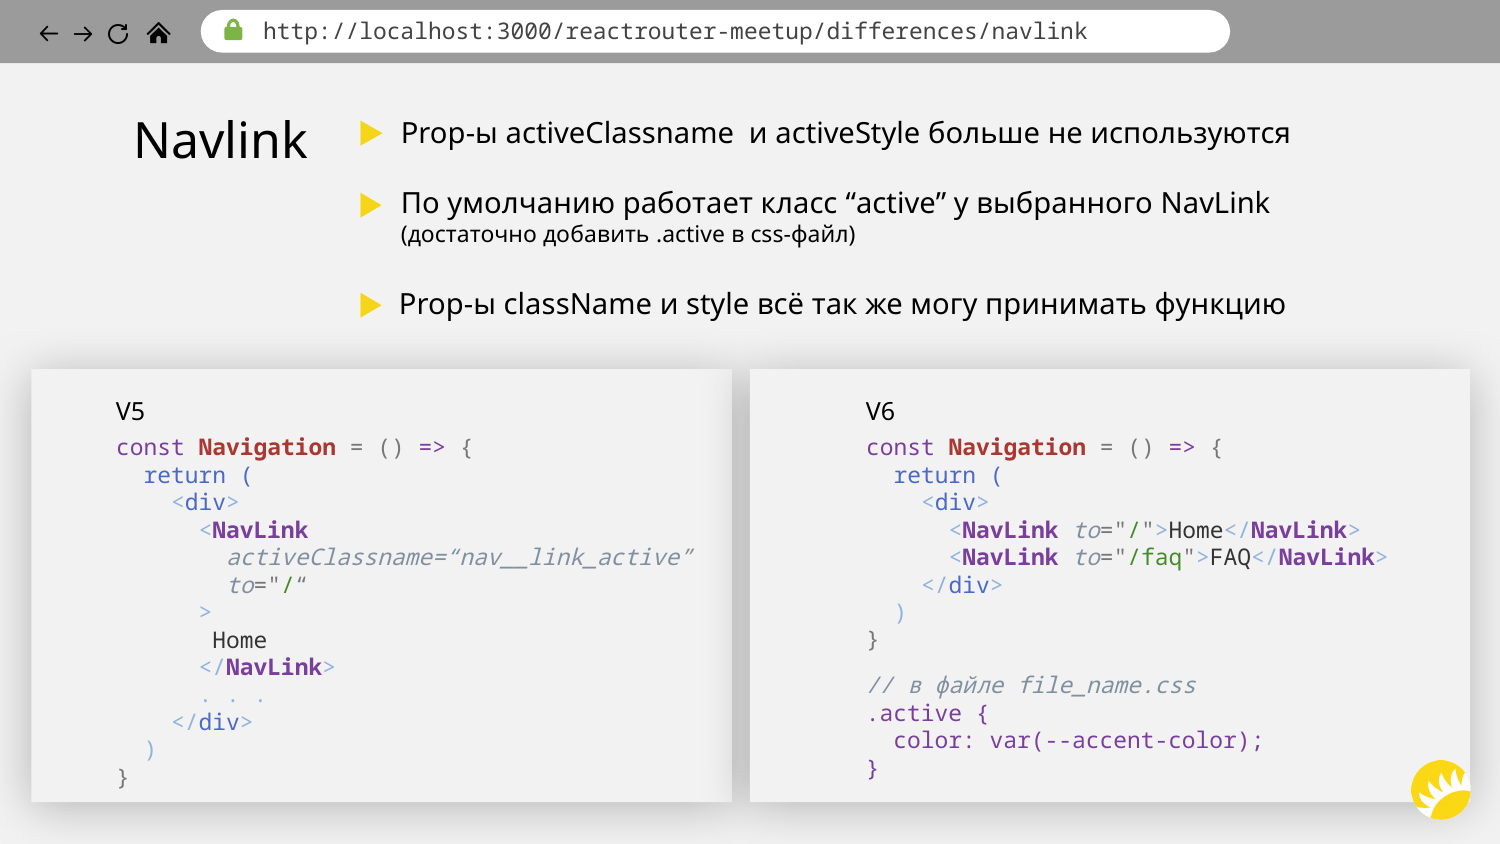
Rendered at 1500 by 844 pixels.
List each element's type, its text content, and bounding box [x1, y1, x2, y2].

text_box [37, 16, 175, 49]
text_box http://localhost:3000/reactrouter-meetup/differences/navlink [248, 9, 1194, 52]
text_box Prop-ы className и style всё так же могу принимать функцию [384, 278, 1500, 328]
text_box [29, 367, 733, 804]
text_box Navlink [118, 101, 792, 177]
picture [1411, 759, 1471, 820]
text_box [224, 16, 242, 29]
text_box [748, 367, 1472, 804]
text_box По умолчанию работает класс “active” у выбранного NavLink (достаточно добавить .active в css-файл) [386, 177, 1359, 255]
text_box const Navigation = () => { return ( <div> <NavLink to="/">Home</NavLink> <NavLink to="/faq">FAQ</NavLink> </div> ) } [851, 425, 1459, 660]
text_box const Navigation = () => { return ( <div> <NavLink activeClassname=“nav__link_active” to="/“ > Home </NavLink> . . . </div> ) } [101, 425, 844, 798]
text_box V6 [851, 387, 935, 425]
picture [358, 193, 384, 218]
text_box [222, 25, 245, 43]
picture [358, 121, 385, 146]
text_box Prop-ы activeClassname и activeStyle больше не используются [386, 106, 1500, 157]
picture [358, 293, 384, 318]
text_box // в файле file_name.css .active { color: var(--accent-color); } [851, 663, 1448, 789]
text_box V5 [100, 387, 164, 433]
text_box [0, 0, 1500, 65]
text_box [198, 7, 1233, 55]
